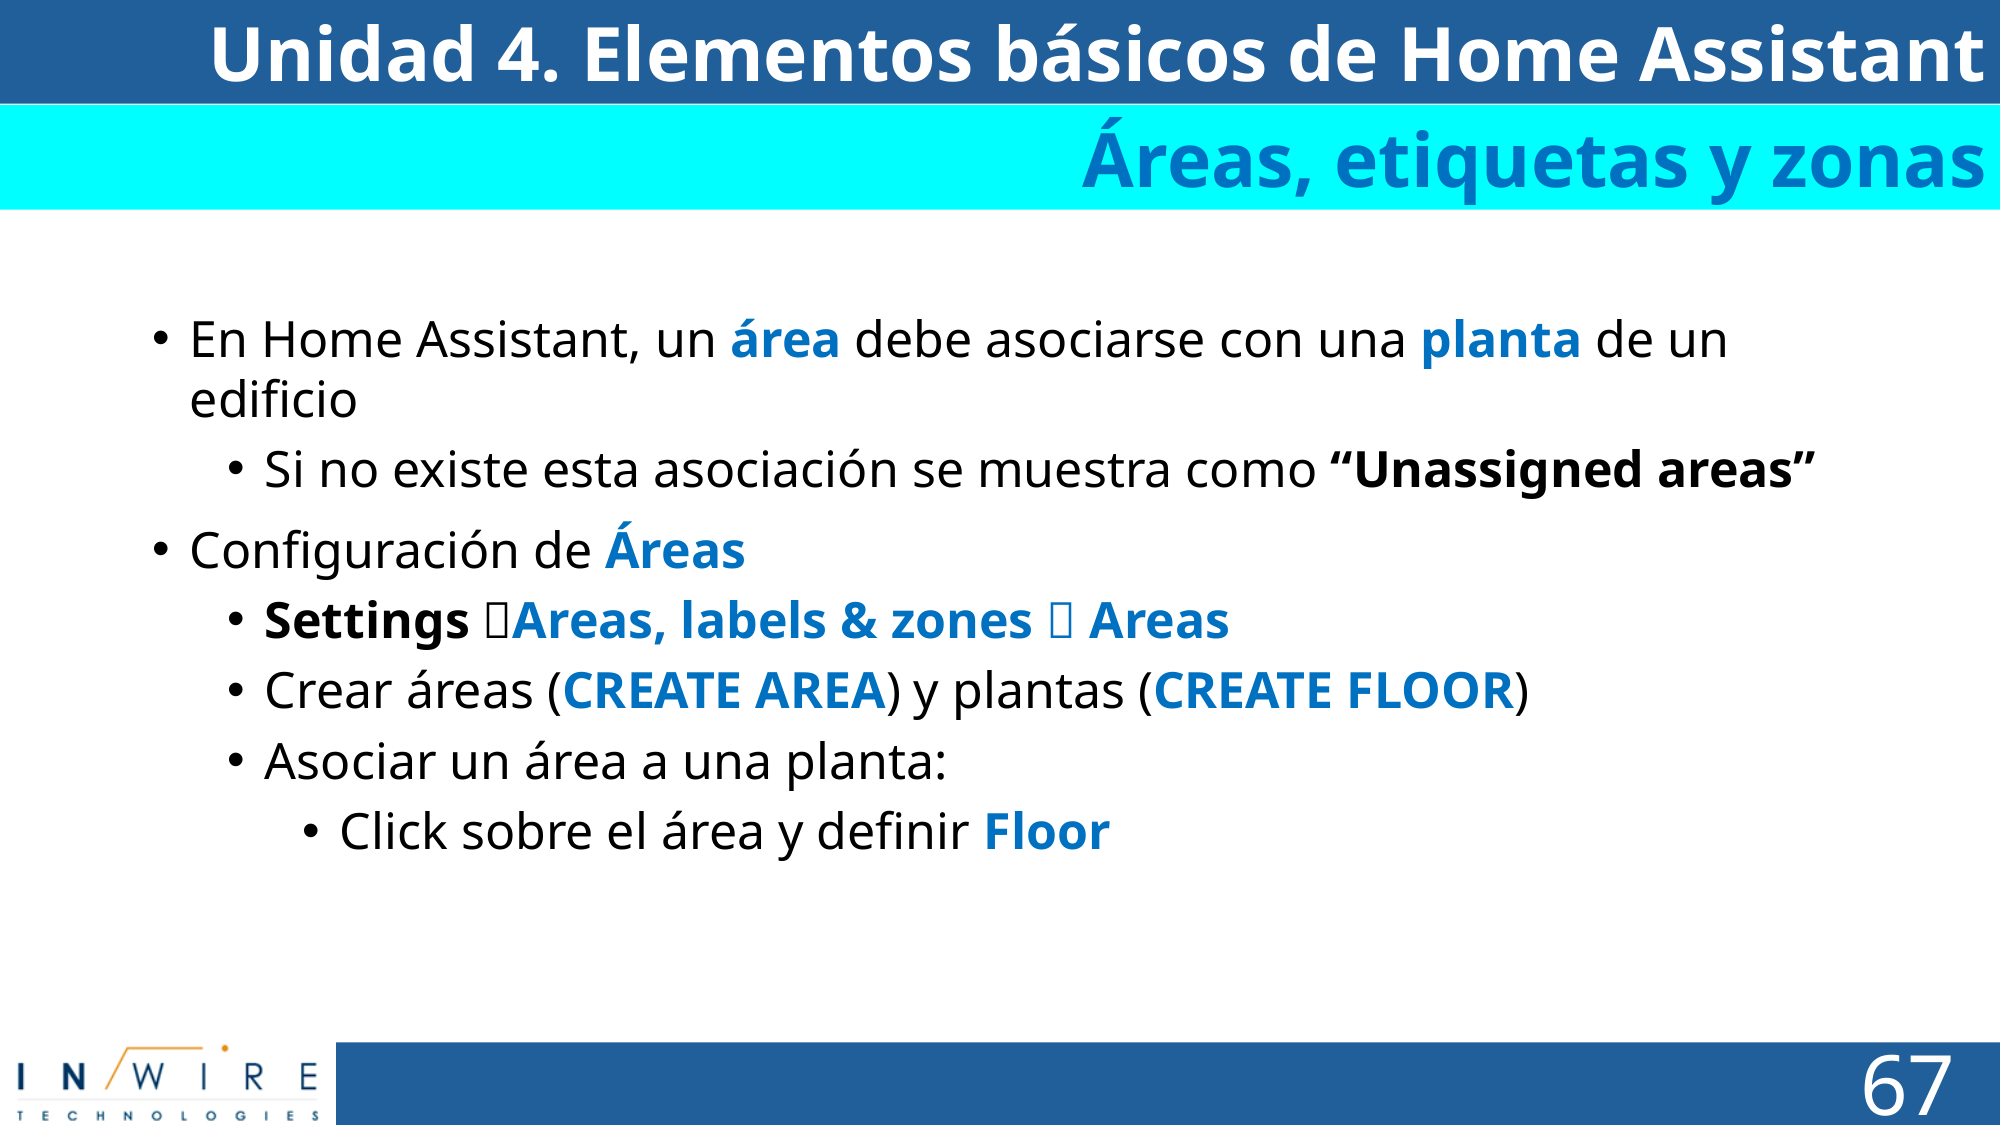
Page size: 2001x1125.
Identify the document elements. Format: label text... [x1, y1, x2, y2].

list En Home Assistant, un área debe asociarse con una planta de un edificio Si no existe esta asociación se muestra como “Unassigned areas” Configuración de Áreas Settings Areas, labels & zones  Areas Crear áreas (CREATE AREA) y plantas (CREATE FLOOR) Asociar un área a una planta: Click sobre el área y definir Floor [137, 299, 1863, 1014]
picture [0, 1037, 336, 1125]
text_box Áreas, etiquetas y zonas [0, 104, 2000, 210]
text_box Unidad 4. Elementos básicos de Home Assistant [0, 0, 2000, 104]
